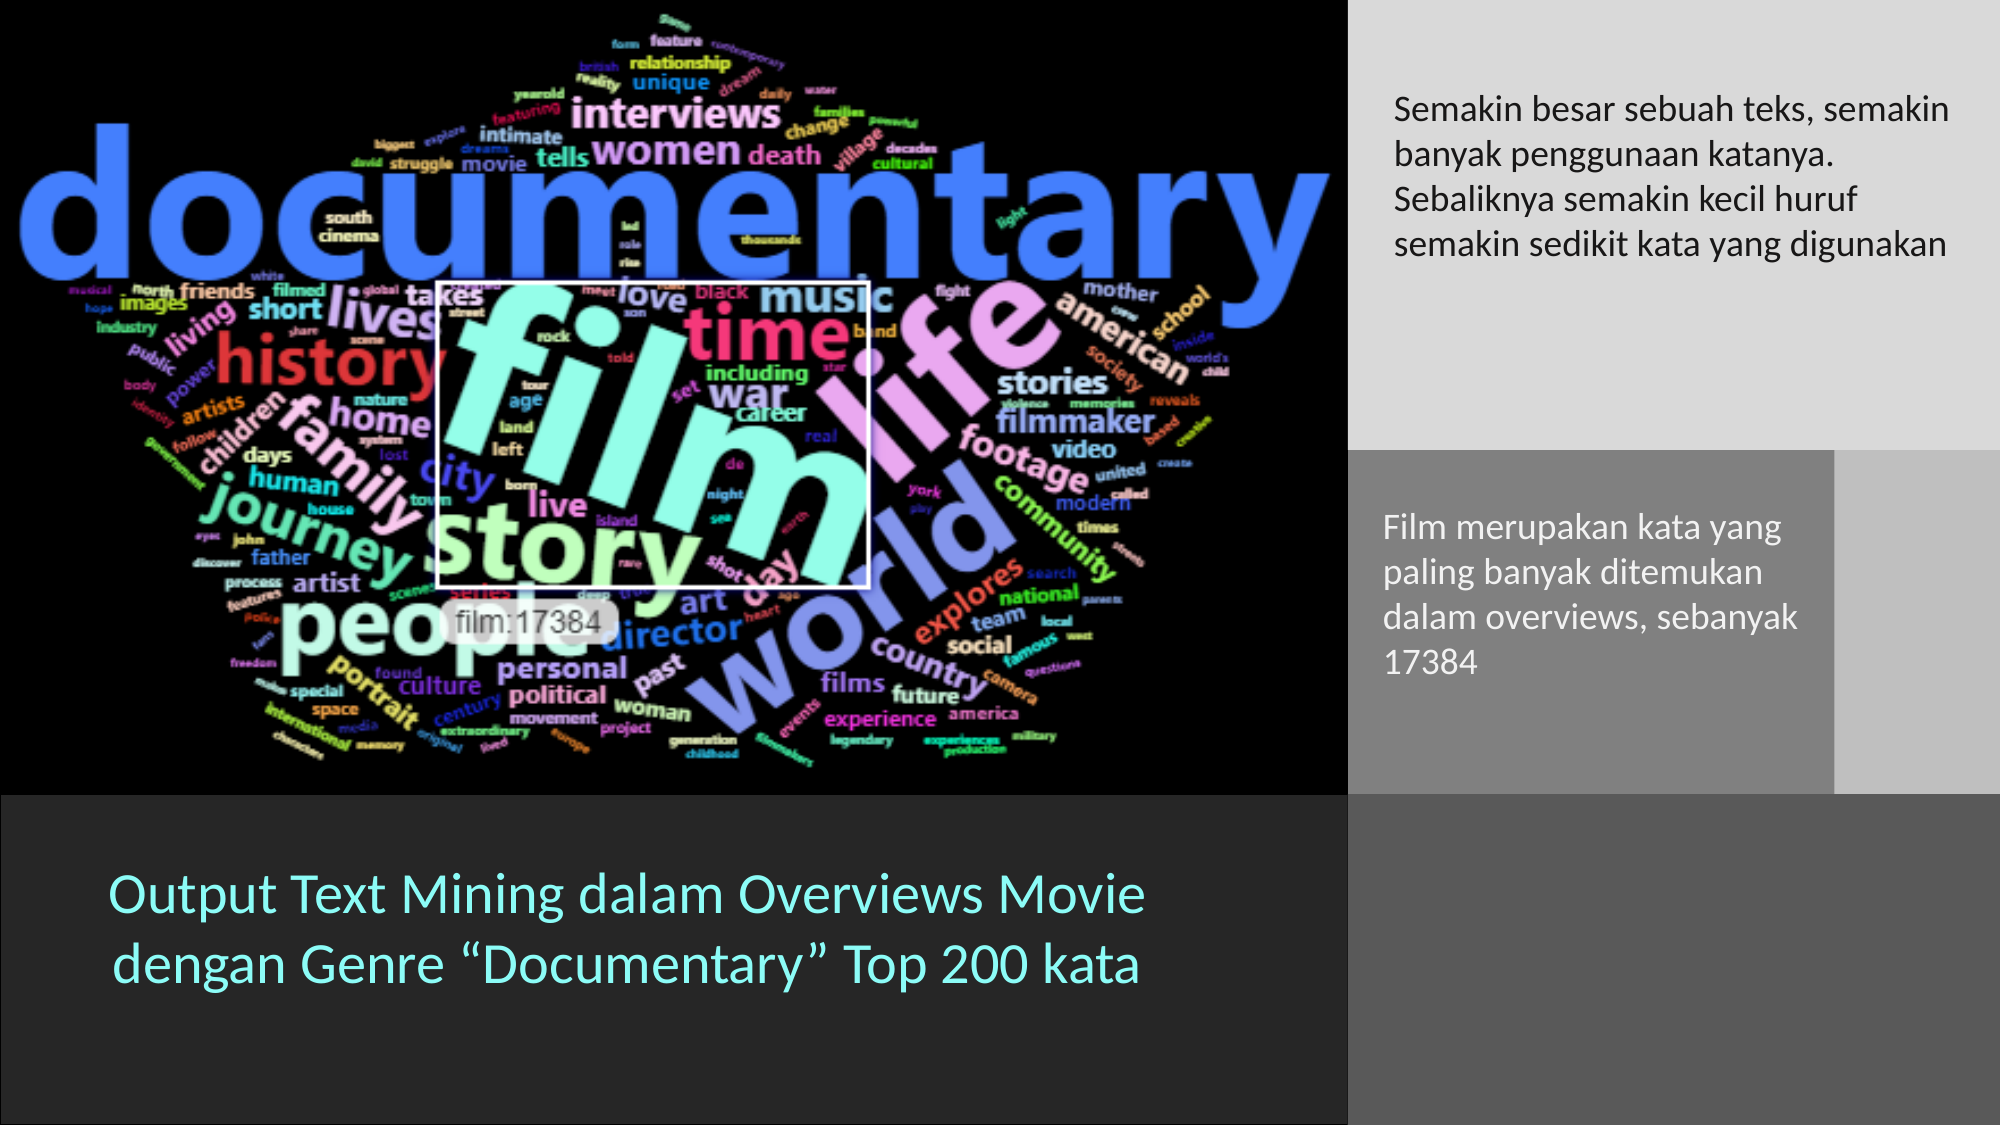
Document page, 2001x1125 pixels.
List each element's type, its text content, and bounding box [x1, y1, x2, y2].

text_box Output Text Mining dalam Overviews Movie dengan Genre “Documentary” Top 200 kata [32, 847, 1223, 1003]
picture [0, 0, 1348, 795]
text_box [0, 795, 1347, 1125]
text_box [1348, 451, 1833, 793]
text_box Semakin besar sebuah teks, semakin banyak penggunaan katanya. Sebaliknya semakin kecil huruf semakin sedikit kata yang digunakan [1379, 77, 1981, 272]
text_box [1347, 793, 2000, 1125]
text_box [1833, 451, 2000, 793]
text_box [1348, 0, 2000, 451]
text_box Film merupakan kata yang paling banyak ditemukan dalam overviews, sebanyak 17384 [1368, 494, 1835, 690]
